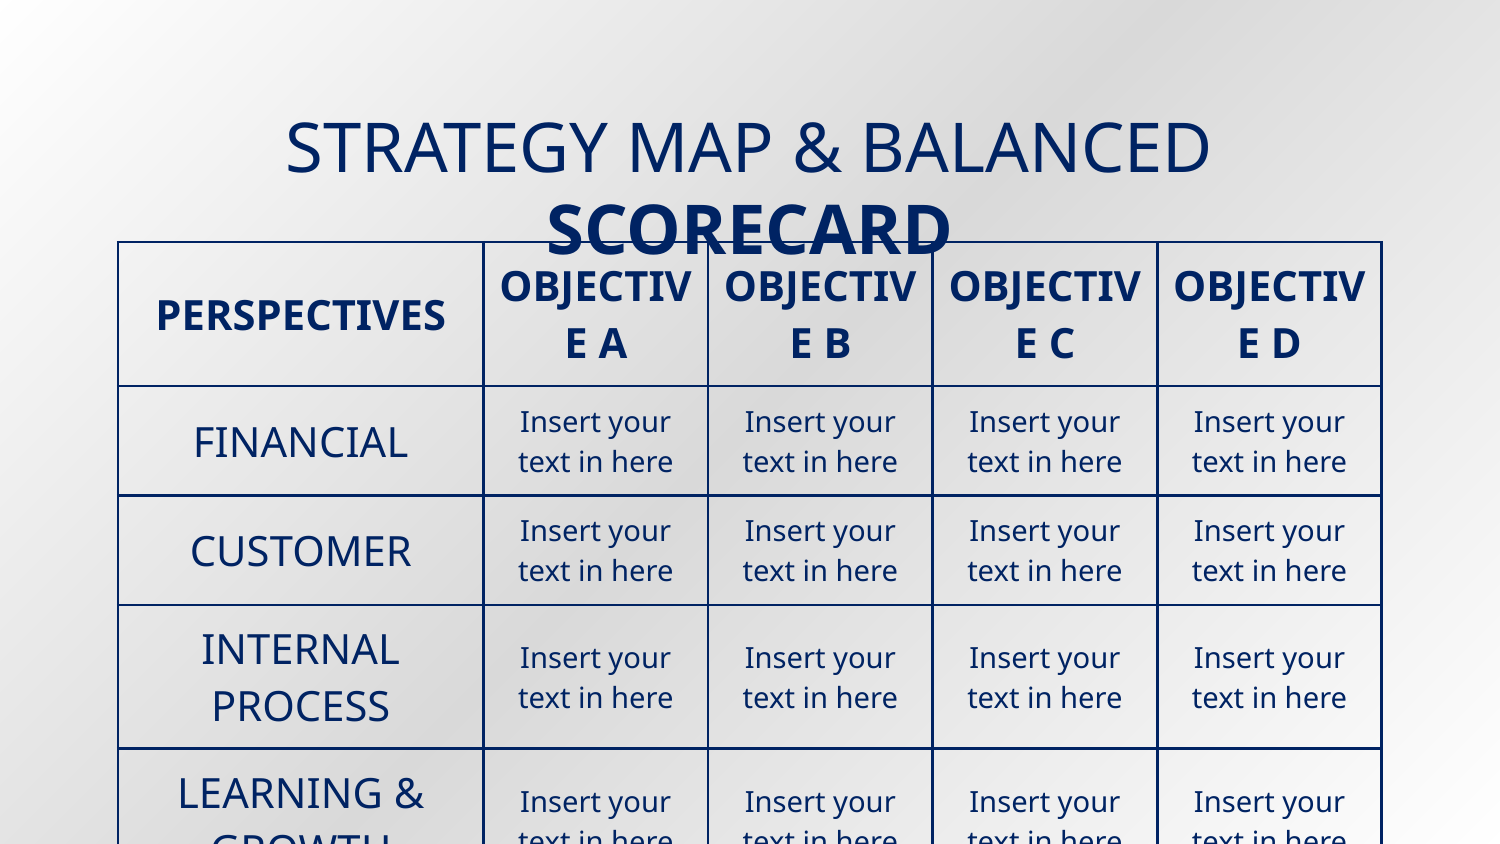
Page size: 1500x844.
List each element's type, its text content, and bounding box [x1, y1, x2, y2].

table_cell Insert your text in here [709, 497, 931, 604]
table_cell Insert your text in here [934, 497, 1156, 604]
table_cell Insert your text in here [709, 387, 931, 494]
table_cell Insert your text in here [485, 387, 707, 494]
table_cell Insert your text in here [485, 750, 707, 844]
table_header OBJECTIVE D [1159, 243, 1380, 385]
table_header PERSPECTIVES [119, 243, 482, 385]
table_cell Insert your text in here [1159, 387, 1380, 494]
table_cell LEARNING & GROWTH [119, 750, 482, 844]
table_cell Insert your text in here [709, 750, 931, 844]
table_cell Insert your text in here [934, 387, 1156, 494]
table_cell Insert your text in here [934, 750, 1156, 844]
table_cell Insert your text in here [1159, 497, 1380, 604]
table_cell Insert your text in here [1159, 606, 1380, 747]
table_cell Insert your text in here [485, 497, 707, 604]
table_cell FINANCIAL [119, 387, 482, 494]
table_cell Insert your text in here [709, 606, 931, 747]
table_header OBJECTIVE B [709, 243, 931, 385]
table_cell CUSTOMER [119, 497, 482, 604]
table_cell INTERNAL PROCESS [119, 606, 482, 747]
table_header OBJECTIVE A [485, 243, 707, 385]
table_cell Insert your text in here [1159, 750, 1380, 844]
table_cell Insert your text in here [485, 606, 707, 747]
table_header OBJECTIVE C [934, 243, 1156, 385]
table_cell Insert your text in here [934, 606, 1156, 747]
title STRATEGY MAP & BALANCED SCORECARD [118, 88, 1382, 192]
